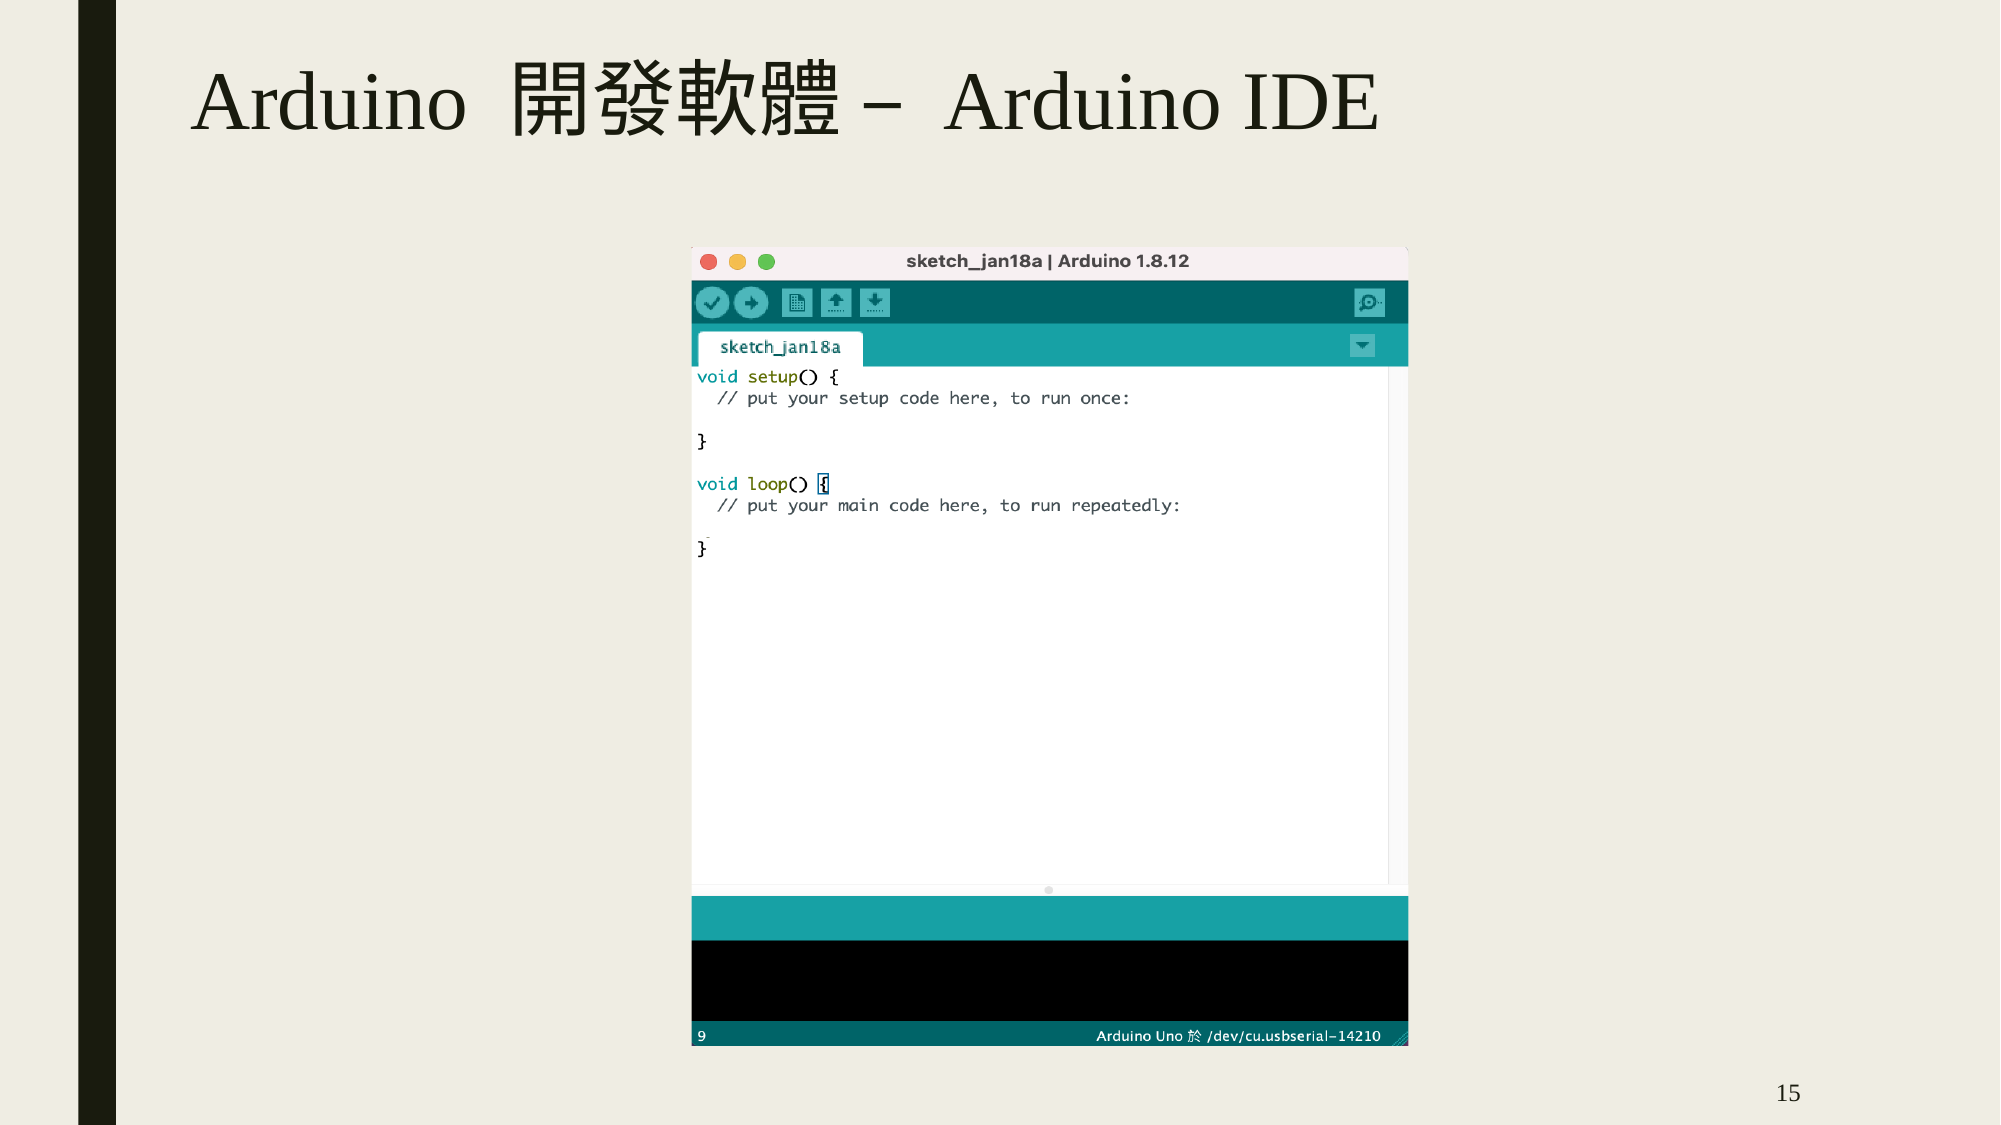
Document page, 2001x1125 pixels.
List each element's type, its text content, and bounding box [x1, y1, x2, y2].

text_box Arduino 開發軟體 – Arduino IDE [175, 50, 1485, 165]
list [691, 247, 1409, 1046]
slide_number 15 [1553, 1058, 1816, 1125]
